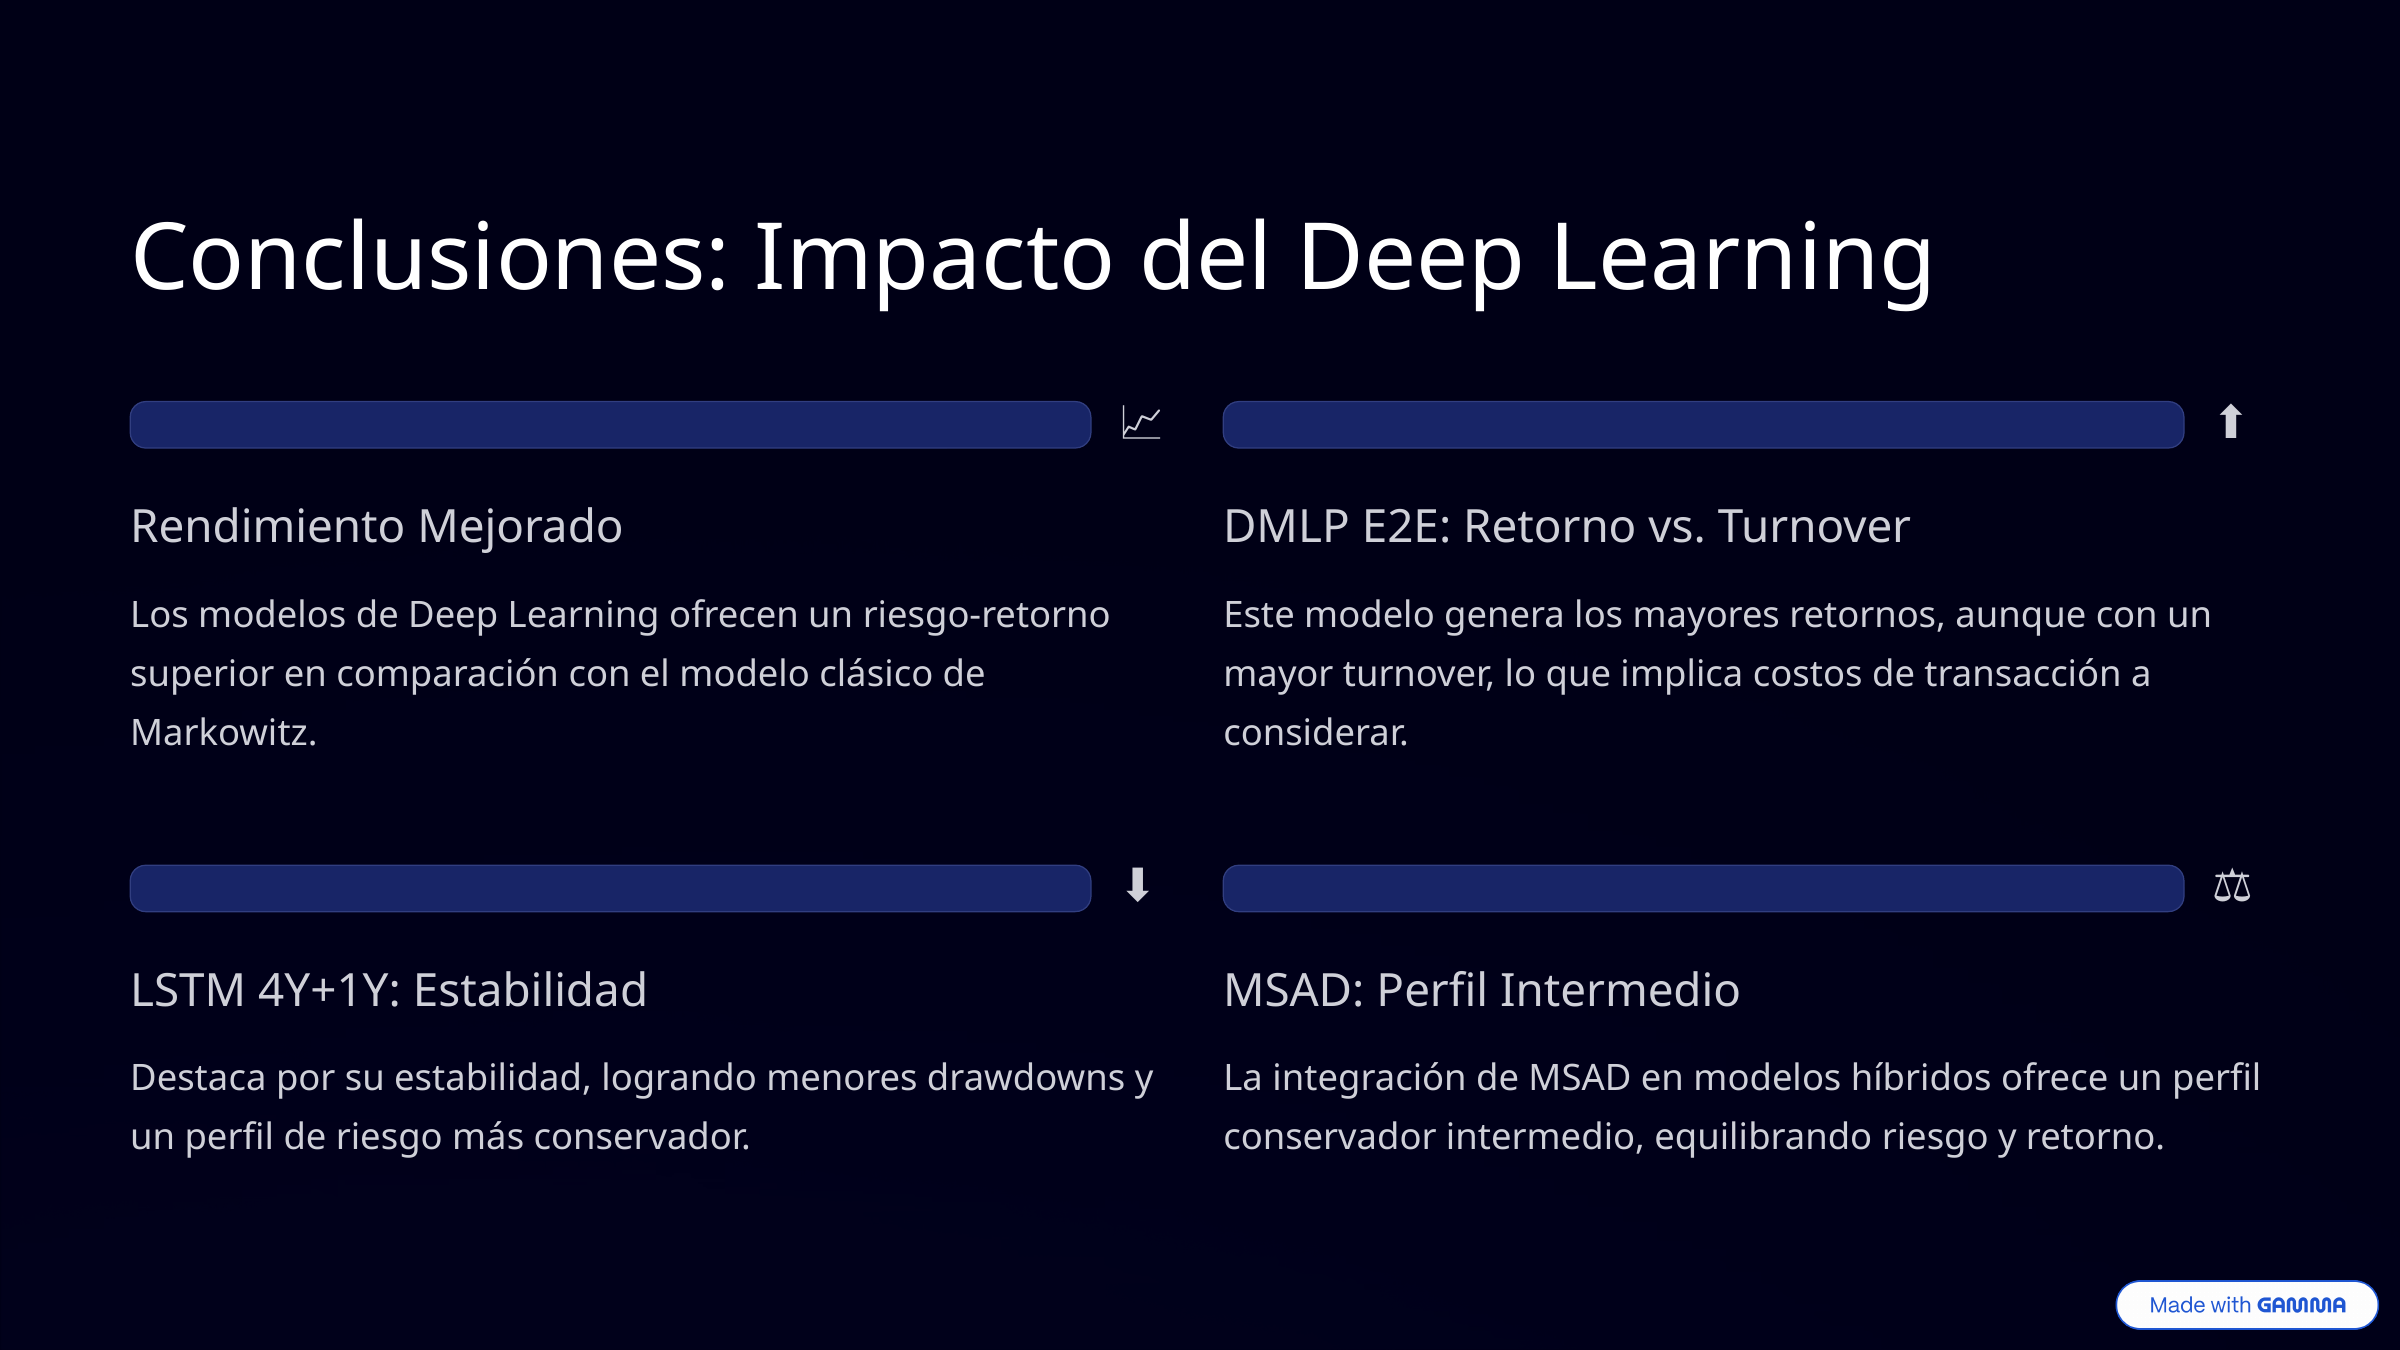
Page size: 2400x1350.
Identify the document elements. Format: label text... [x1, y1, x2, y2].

text_box ⚖️ [2211, 865, 2270, 912]
text_box [130, 401, 1091, 449]
text_box MSAD: Perfil Intermedio [1223, 958, 1726, 1017]
text_box 📈 [1118, 401, 1177, 448]
text_box [1223, 401, 2185, 449]
text_box Rendimiento Mejorado [130, 494, 602, 553]
text_box LSTM 4Y+1Y: Estabilidad [130, 958, 653, 1017]
text_box DMLP E2E: Retorno vs. Turnover [1223, 494, 1895, 553]
text_box Este modelo genera los mayores retornos, aunque con un mayor turnover, lo que implica costos de transacción a considerar. [1223, 574, 2270, 754]
text_box [1223, 865, 2185, 912]
text_box La integración de MSAD en modelos híbridos ofrece un perfil conservador intermedio, equilibrando riesgo y retorno. [1223, 1038, 2270, 1158]
text_box [130, 865, 1091, 912]
text_box ⬆️ [2211, 401, 2270, 448]
text_box Conclusiones: Impacto del Deep Learning [130, 192, 1853, 309]
text_box Los modelos de Deep Learning ofrecen un riesgo-retorno superior en comparación con el modelo clásico de Markowitz. [130, 574, 1177, 694]
picture [2106, 1271, 2389, 1339]
text_box ⬇️ [1118, 865, 1177, 912]
text_box Destaca por su estabilidad, logrando menores drawdowns y un perfil de riesgo más conservador. [130, 1038, 1177, 1158]
